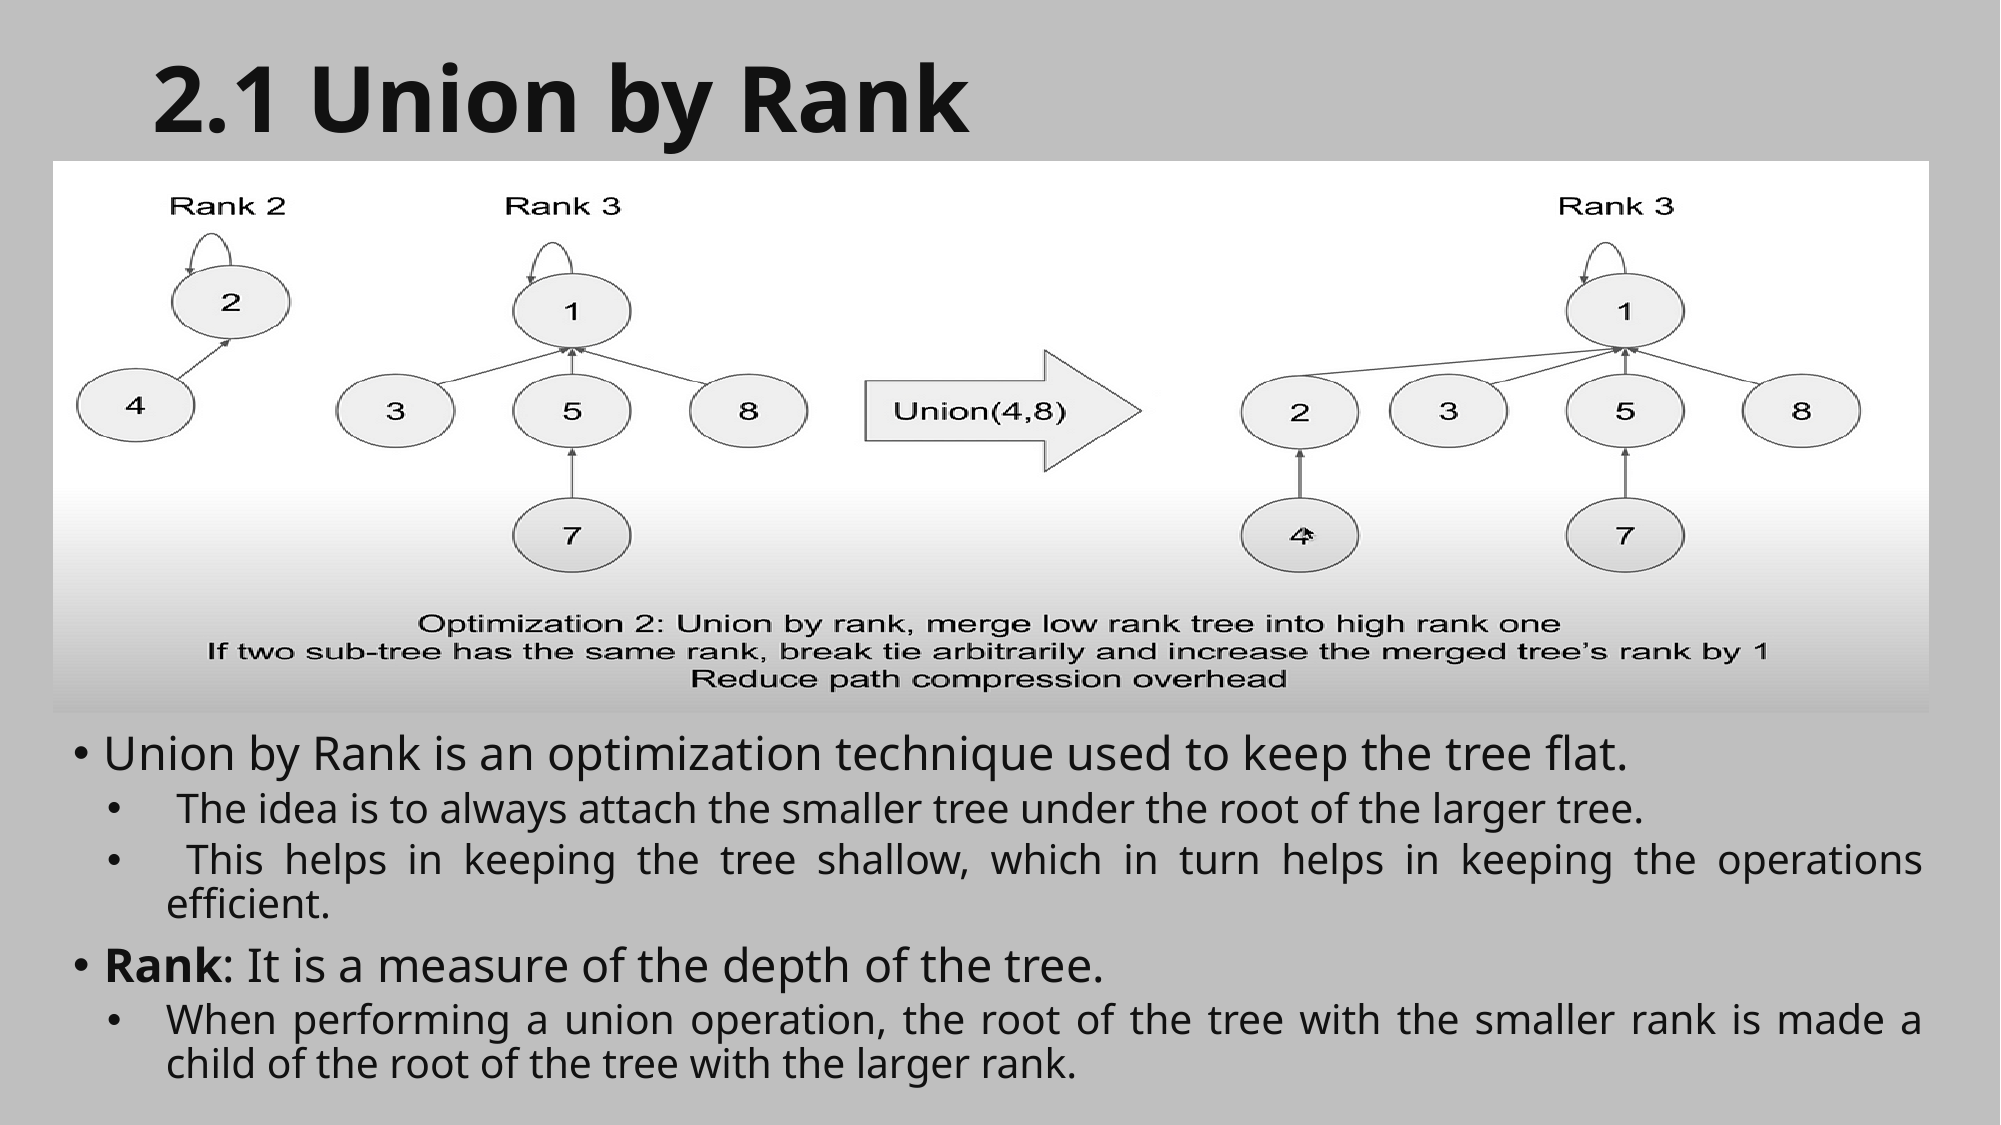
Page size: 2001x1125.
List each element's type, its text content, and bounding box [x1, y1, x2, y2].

title 2.1 Union by Rank [137, 35, 1863, 161]
picture [53, 161, 1929, 713]
list Union by Rank is an optimization technique used to keep the tree flat. The idea is to always attach the smaller tree under the root of the larger tree. This helps in keeping the tree shallow, which in turn helps in keeping the operations efficient. Rank: It is a measure of the depth of the tree. When performing a union operation, the root of the tree with the smaller rank is made a child of the root of the tree with the larger rank. [58, 722, 1942, 1099]
